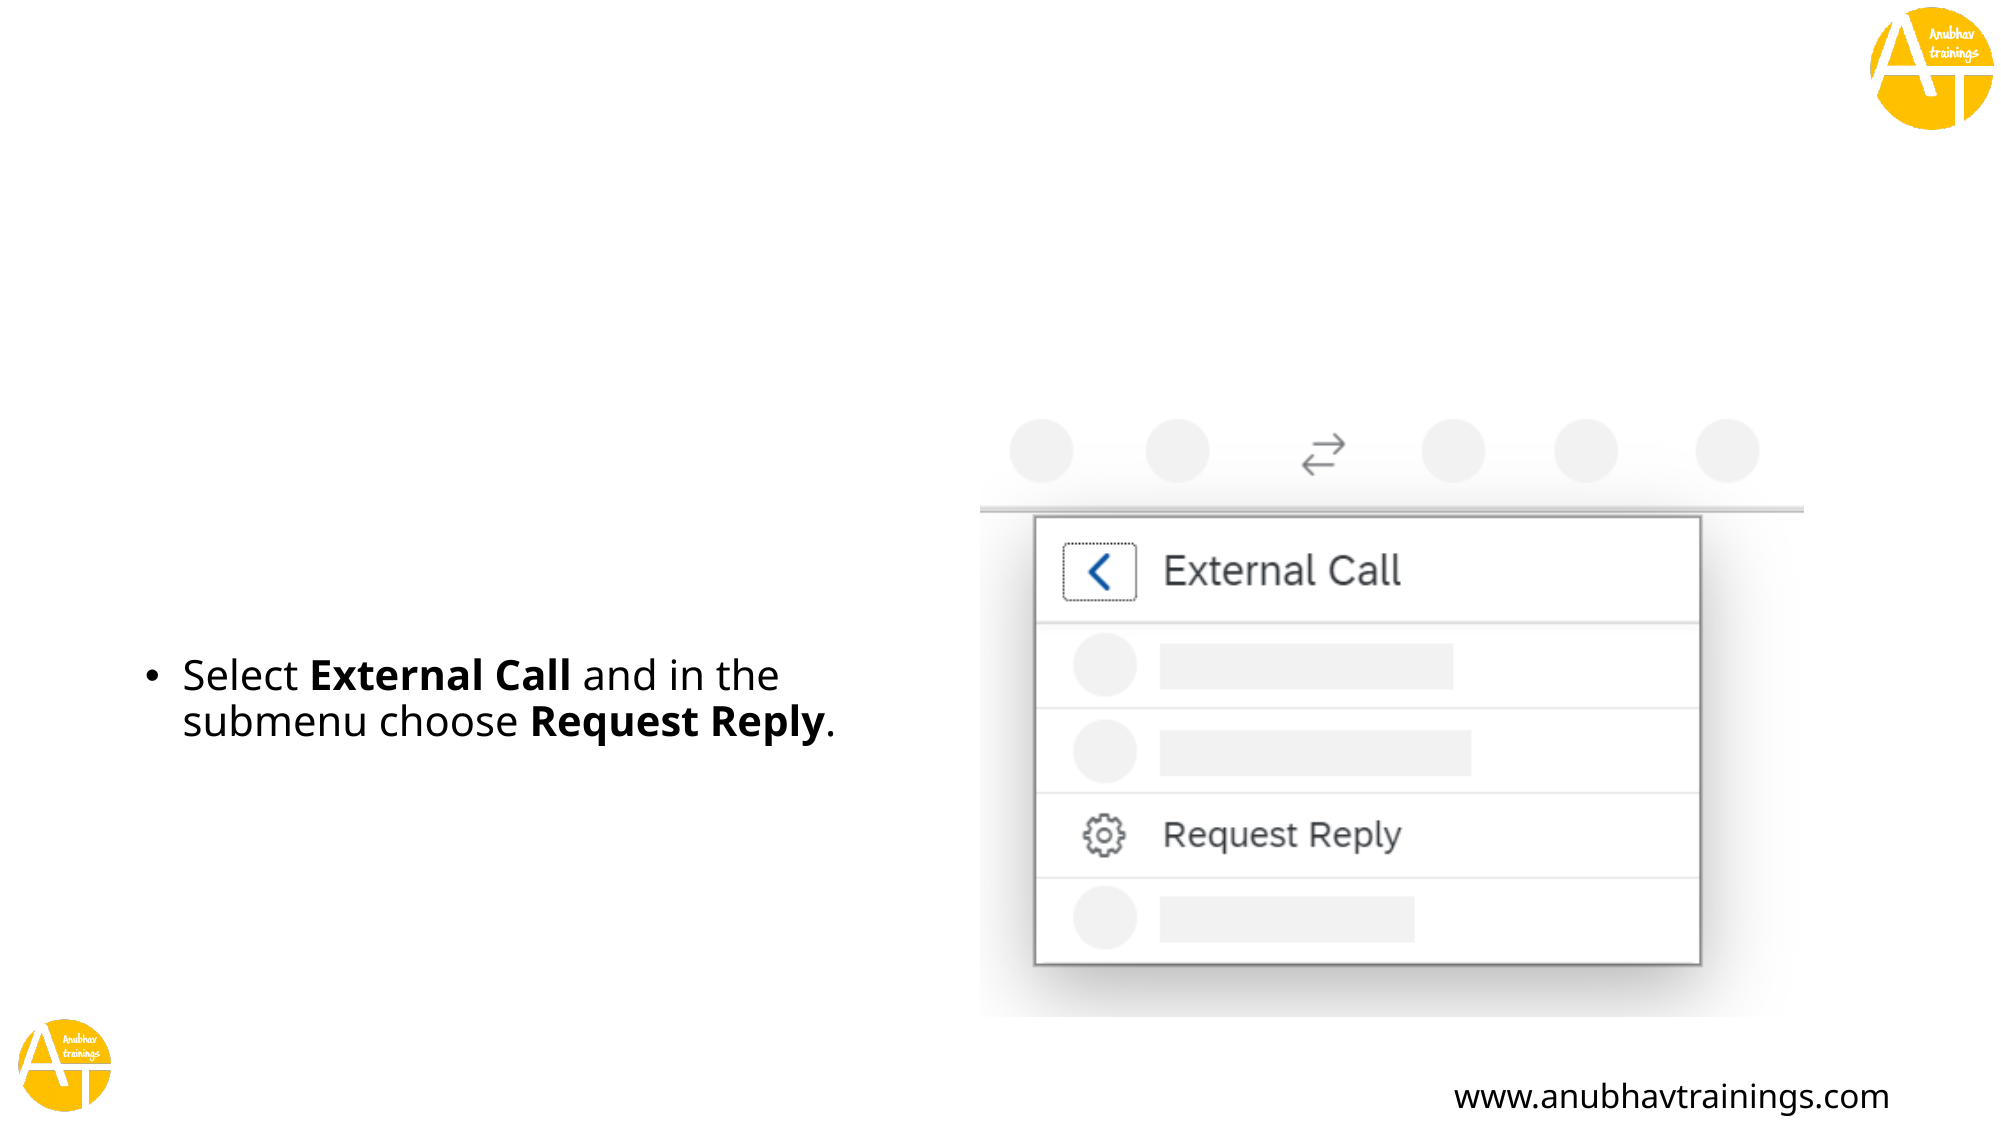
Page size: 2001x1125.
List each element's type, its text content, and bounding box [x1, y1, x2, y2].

picture [1858, 0, 2000, 140]
text_box www.anubhavtrainings.com [1439, 1067, 2000, 1123]
list Select External Call and in the submenu choose Request Reply. [130, 426, 874, 1024]
picture [9, 1013, 116, 1119]
picture [980, 407, 1804, 1017]
